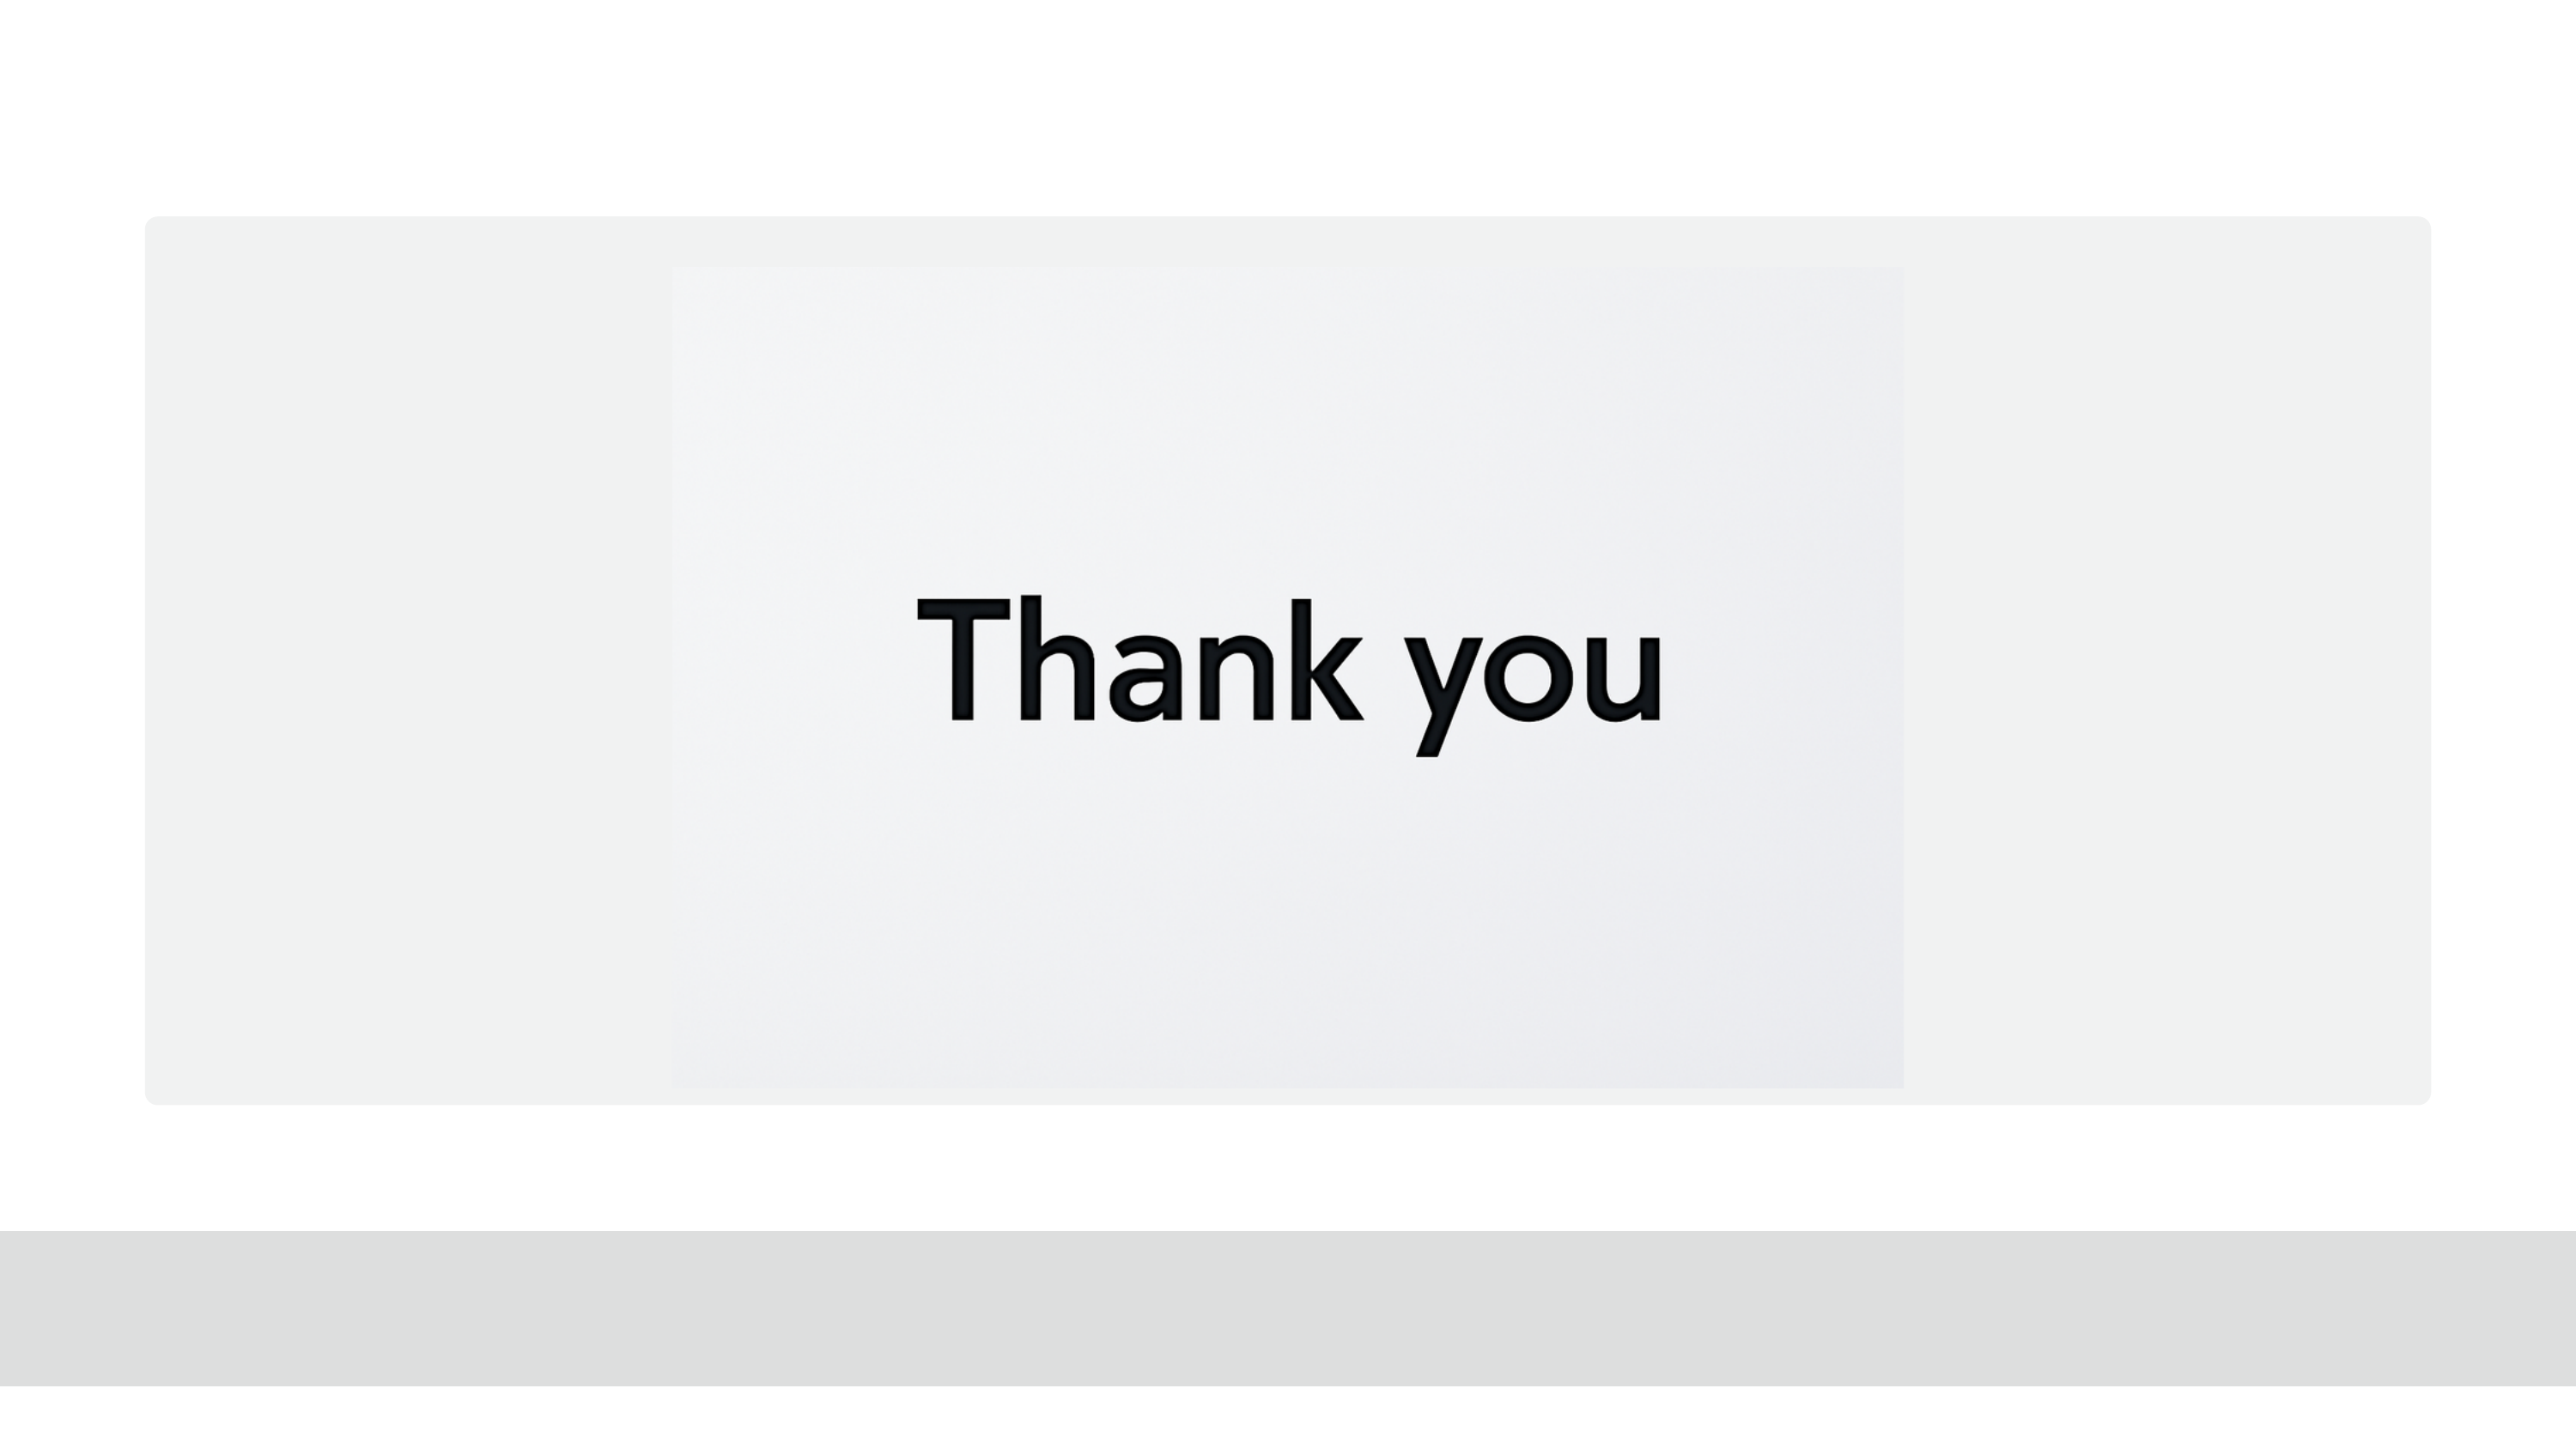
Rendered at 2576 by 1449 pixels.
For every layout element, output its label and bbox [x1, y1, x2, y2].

text_box [144, 215, 2432, 1106]
text_box [0, 1230, 2576, 1387]
